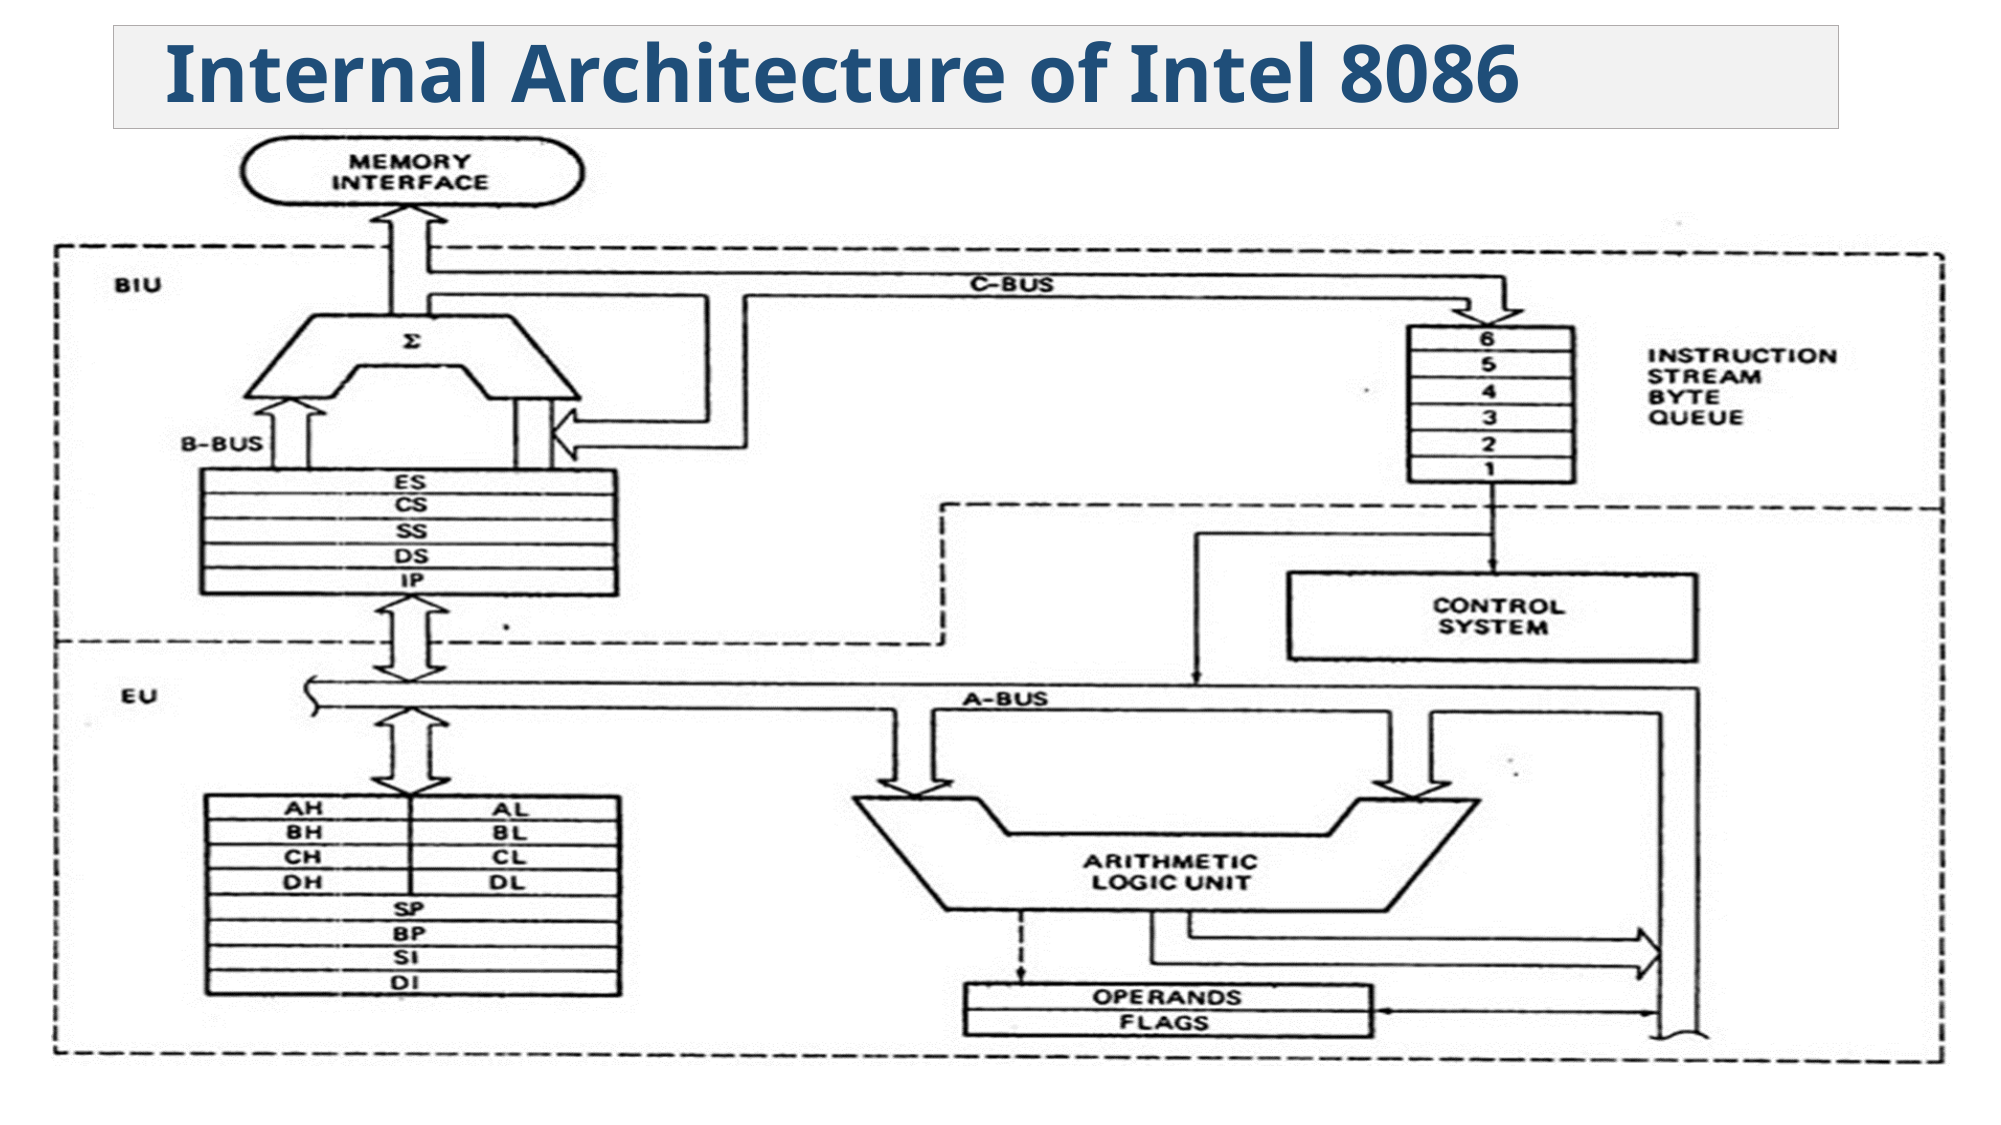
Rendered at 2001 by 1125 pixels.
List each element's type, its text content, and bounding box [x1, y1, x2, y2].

text_box Internal Architecture of Intel 8086 [113, 25, 1839, 128]
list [51, 128, 1953, 1066]
